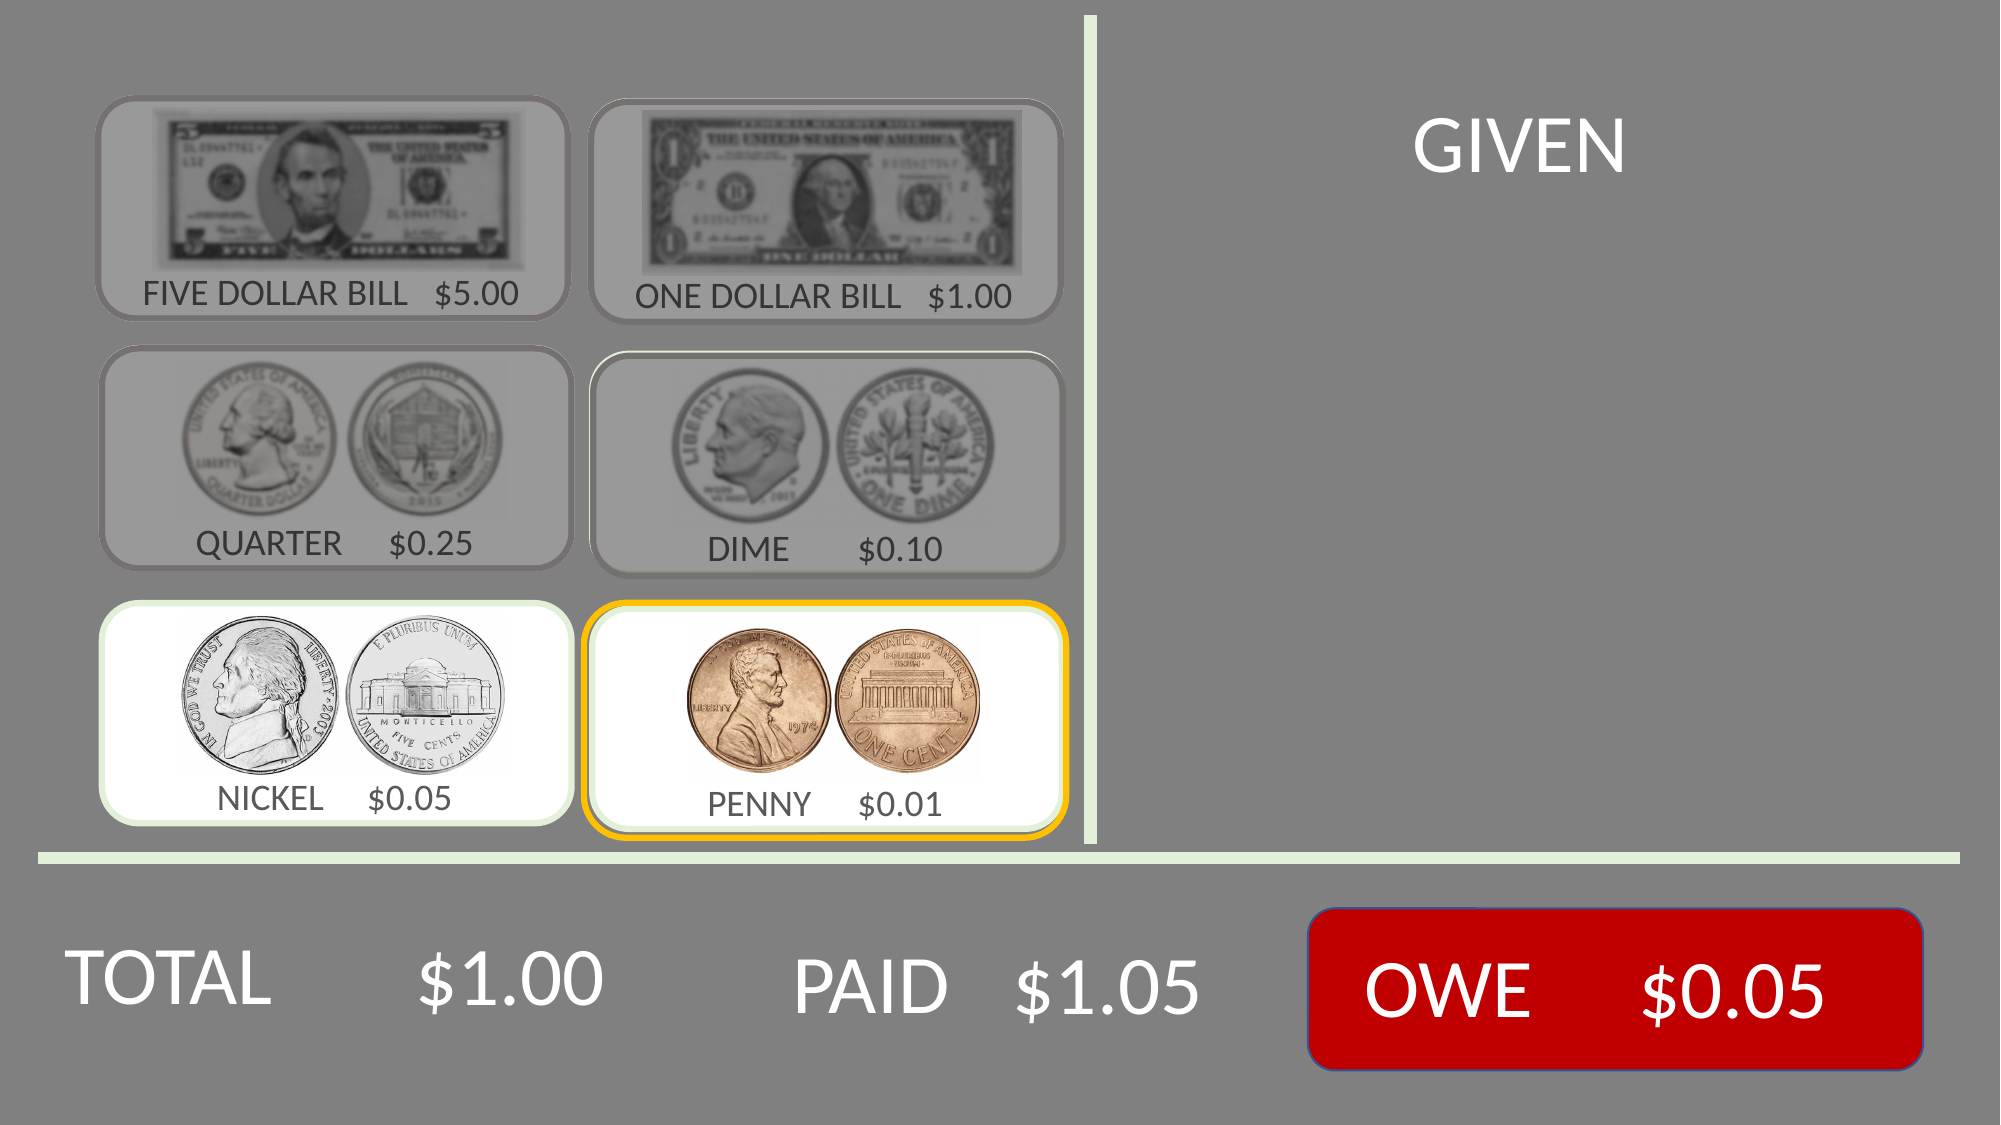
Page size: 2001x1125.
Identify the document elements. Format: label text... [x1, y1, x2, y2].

text_box [605, 601, 1045, 607]
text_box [98, 347, 572, 572]
text_box [582, 622, 589, 818]
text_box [589, 352, 1062, 577]
text_box [602, 832, 1048, 839]
text_box [1308, 907, 1923, 927]
text_box PAID [675, 922, 1067, 1038]
text_box TOTAL [0, 913, 364, 1029]
text_box $1.00 [314, 914, 706, 1030]
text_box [587, 100, 1061, 325]
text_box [98, 602, 572, 827]
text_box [589, 607, 1062, 832]
text_box [1306, 1042, 1925, 1072]
text_box $0.05 [1538, 927, 1929, 1043]
text_box [1062, 624, 1068, 817]
text_box OWE [1253, 926, 1645, 1042]
text_box $1.05 [912, 923, 1303, 1039]
text_box GIVEN [1097, 81, 1950, 197]
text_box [95, 97, 568, 322]
